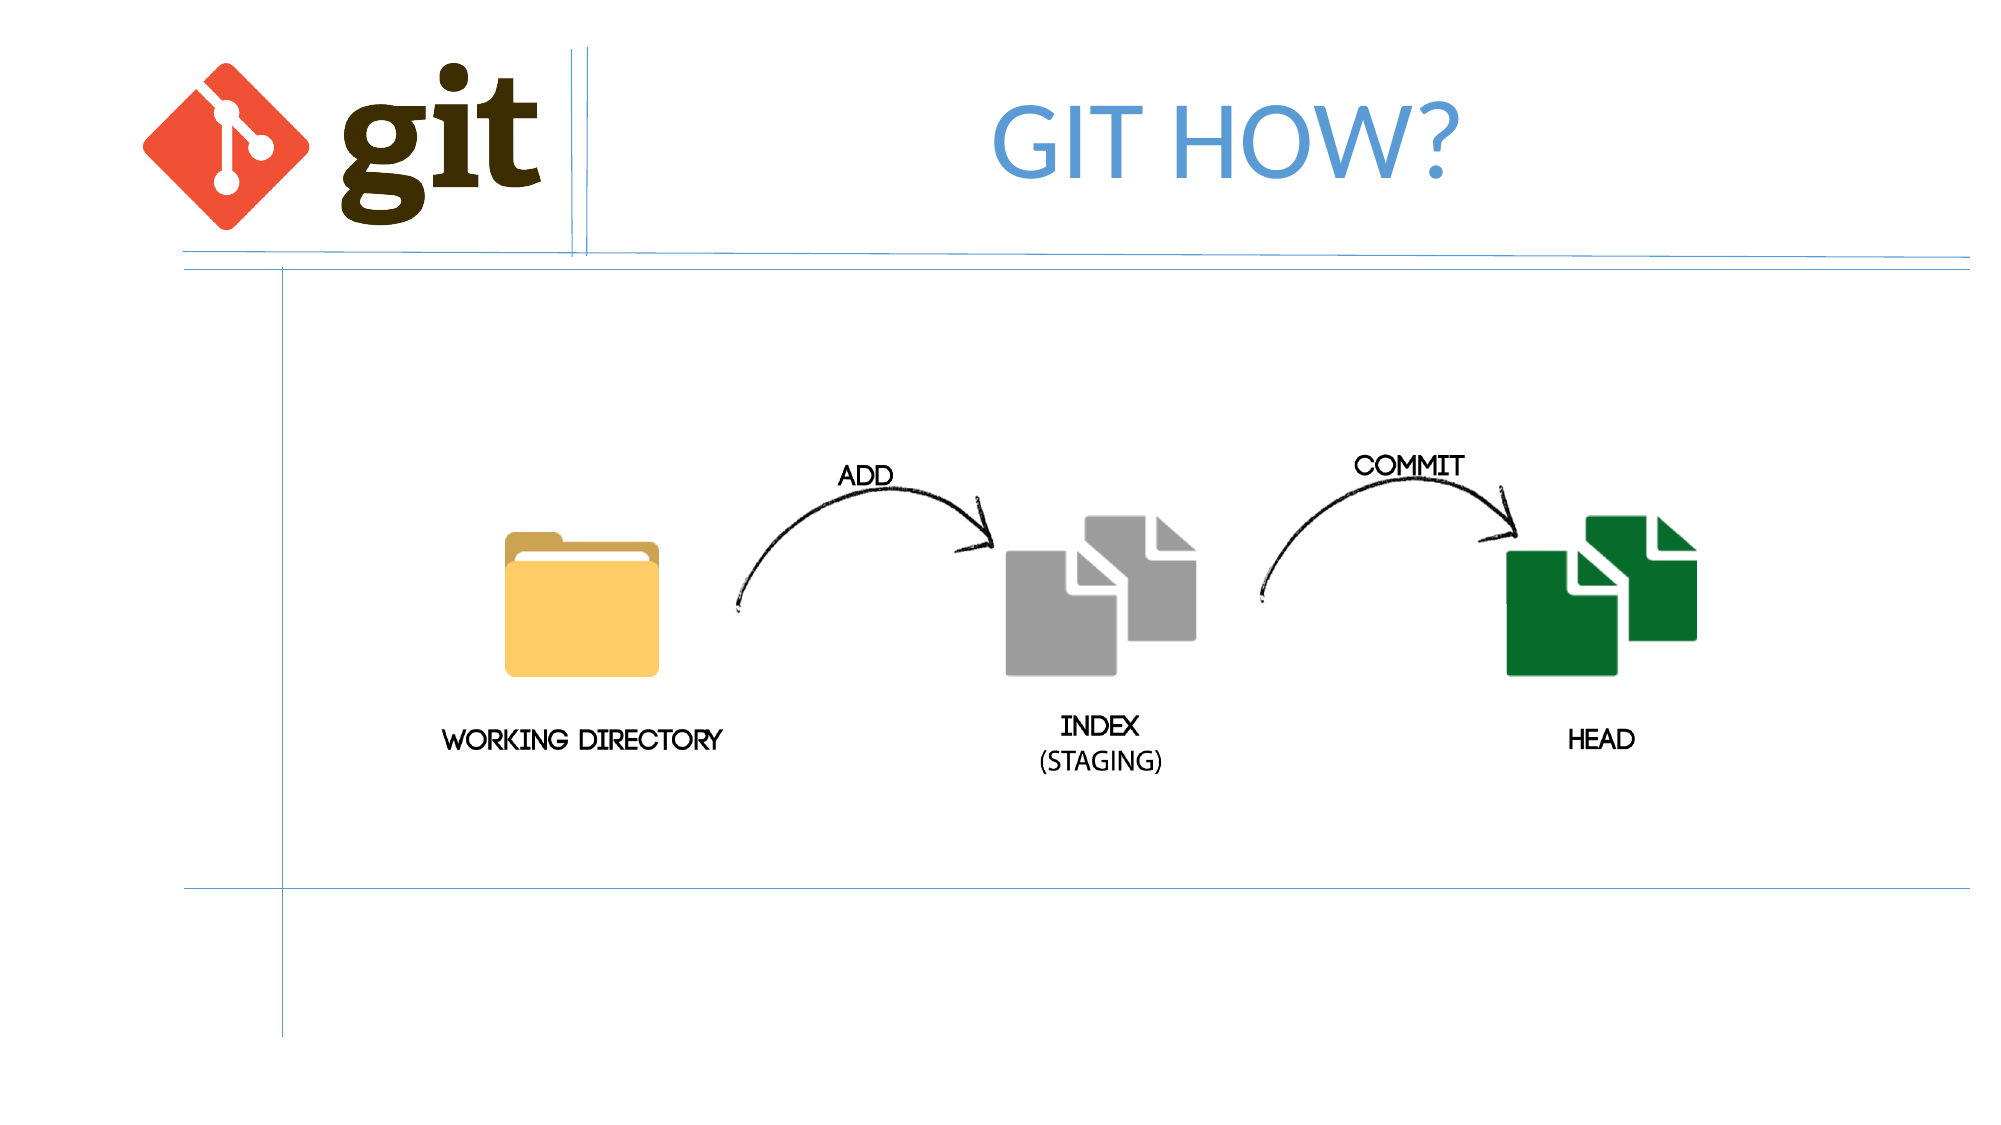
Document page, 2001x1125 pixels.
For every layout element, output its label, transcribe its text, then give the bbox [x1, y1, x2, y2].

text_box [183, 251, 1970, 258]
picture [143, 63, 541, 230]
picture [401, 322, 1851, 864]
text_box GIT HOW? [975, 58, 1481, 208]
